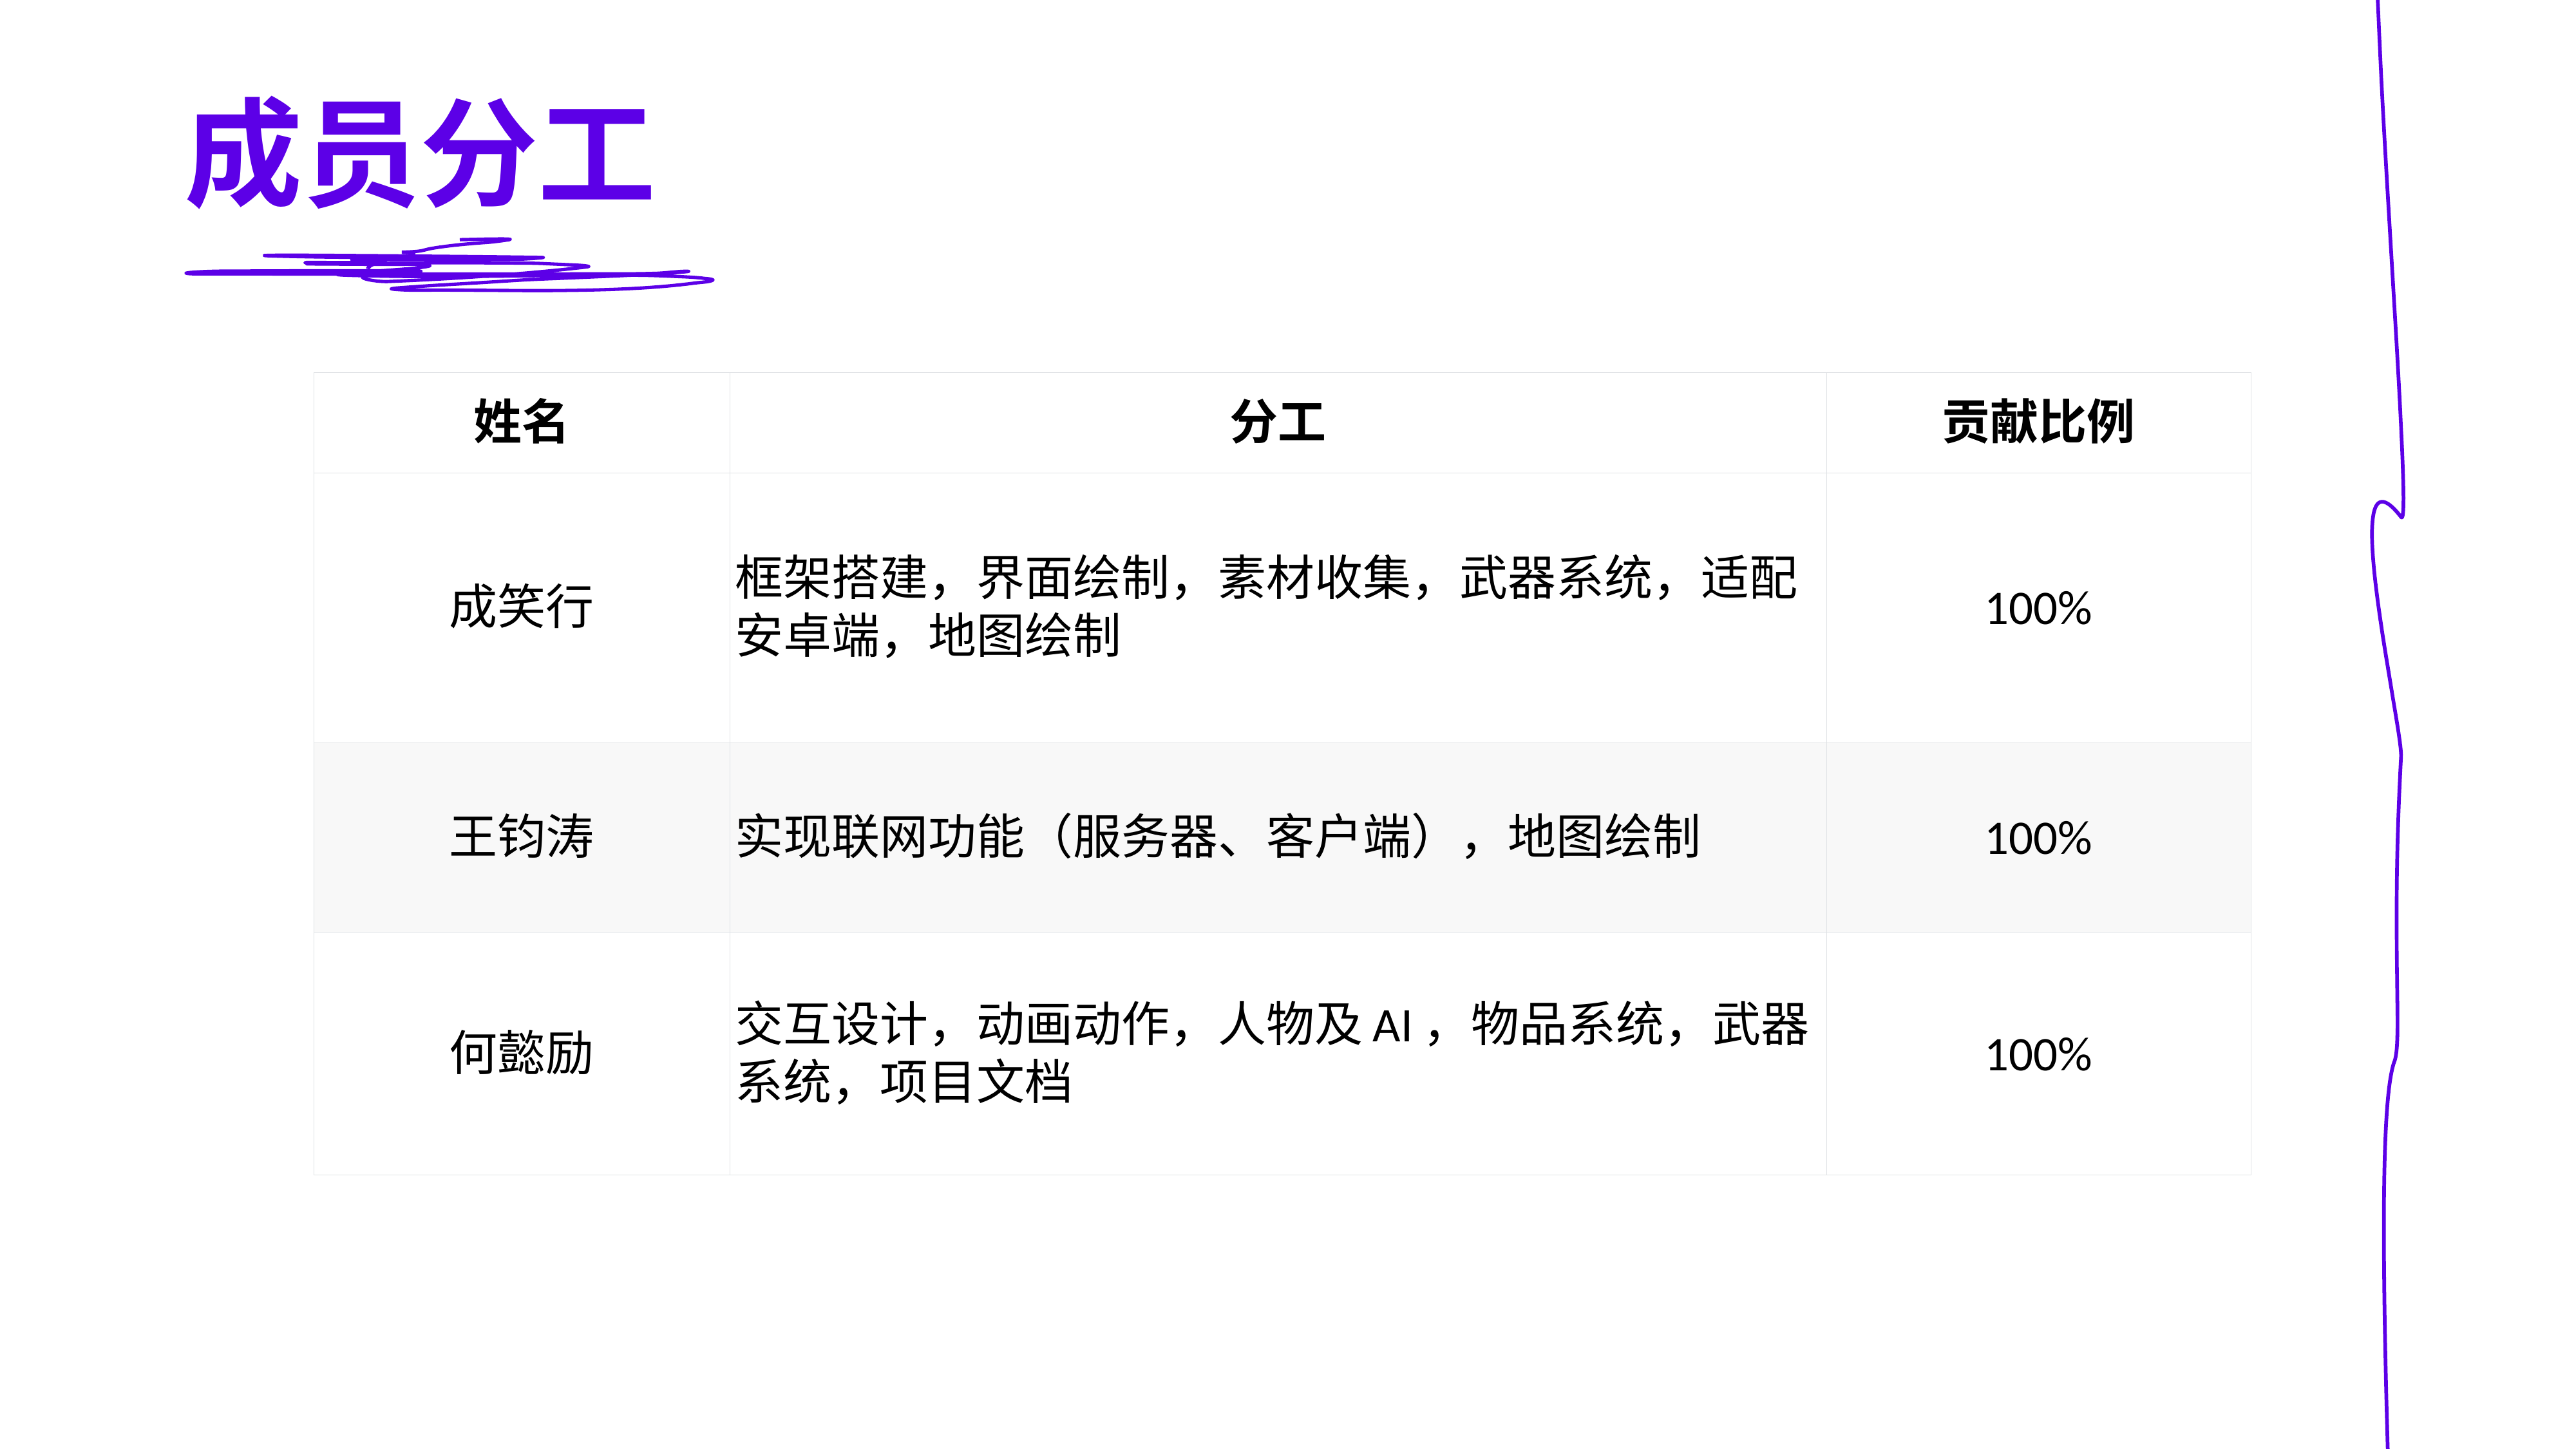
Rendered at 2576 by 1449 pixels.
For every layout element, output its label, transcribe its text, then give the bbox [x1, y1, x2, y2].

table_cell 实现联网功能（服务器、客户端），地图绘制 [730, 743, 1826, 932]
table_cell 王钧涛 [314, 743, 730, 932]
table_cell 100% [1827, 933, 2251, 1175]
table_cell 100% [1827, 473, 2251, 743]
table_cell 交互设计，动画动作，人物及AI，物品系统，武器系统，项目文档 [730, 933, 1826, 1175]
table_cell 成笑行 [314, 473, 730, 743]
table_header 姓名 [314, 373, 730, 473]
text_box 成员分工 [184, 79, 892, 222]
table_cell 100% [1827, 743, 2251, 932]
table_header 贡献比例 [1827, 373, 2251, 473]
table_cell 框架搭建，界面绘制，素材收集，武器系统，适配安卓端，地图绘制 [730, 473, 1826, 743]
text_box [2370, 0, 2406, 1449]
table_header 分工 [730, 373, 1826, 473]
table_cell 何懿励 [314, 933, 730, 1175]
text_box [184, 237, 715, 292]
